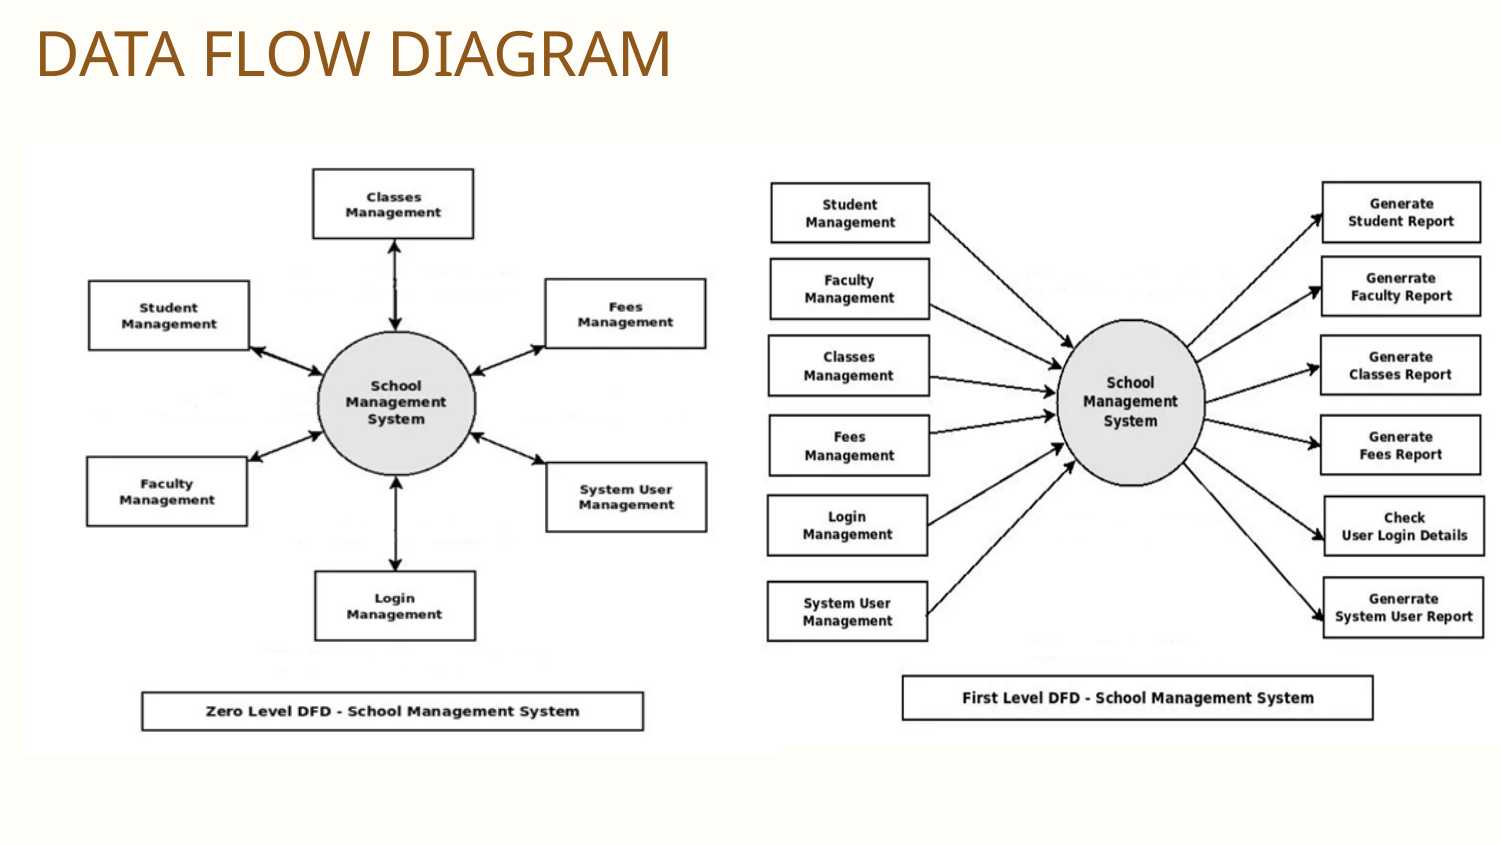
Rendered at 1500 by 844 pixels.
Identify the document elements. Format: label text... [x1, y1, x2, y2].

picture [24, 144, 1500, 756]
title DATA FLOW DIAGRAM [19, 13, 1286, 108]
